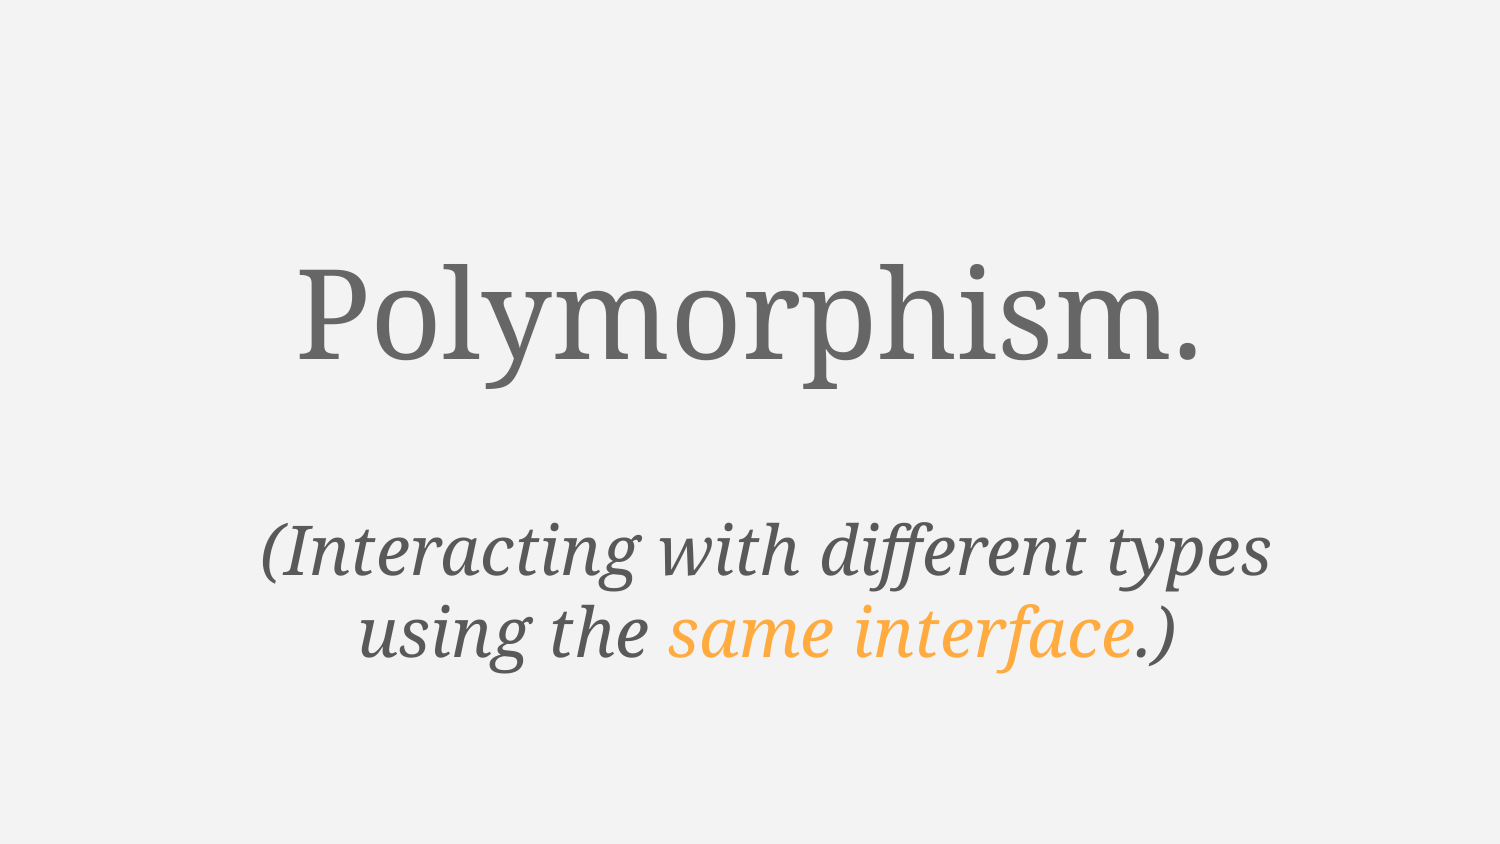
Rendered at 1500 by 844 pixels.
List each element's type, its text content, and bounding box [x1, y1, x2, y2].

title Polymorphism. [51, 240, 1449, 379]
text_box (Interacting with different types using the same interface.) [205, 491, 1329, 687]
